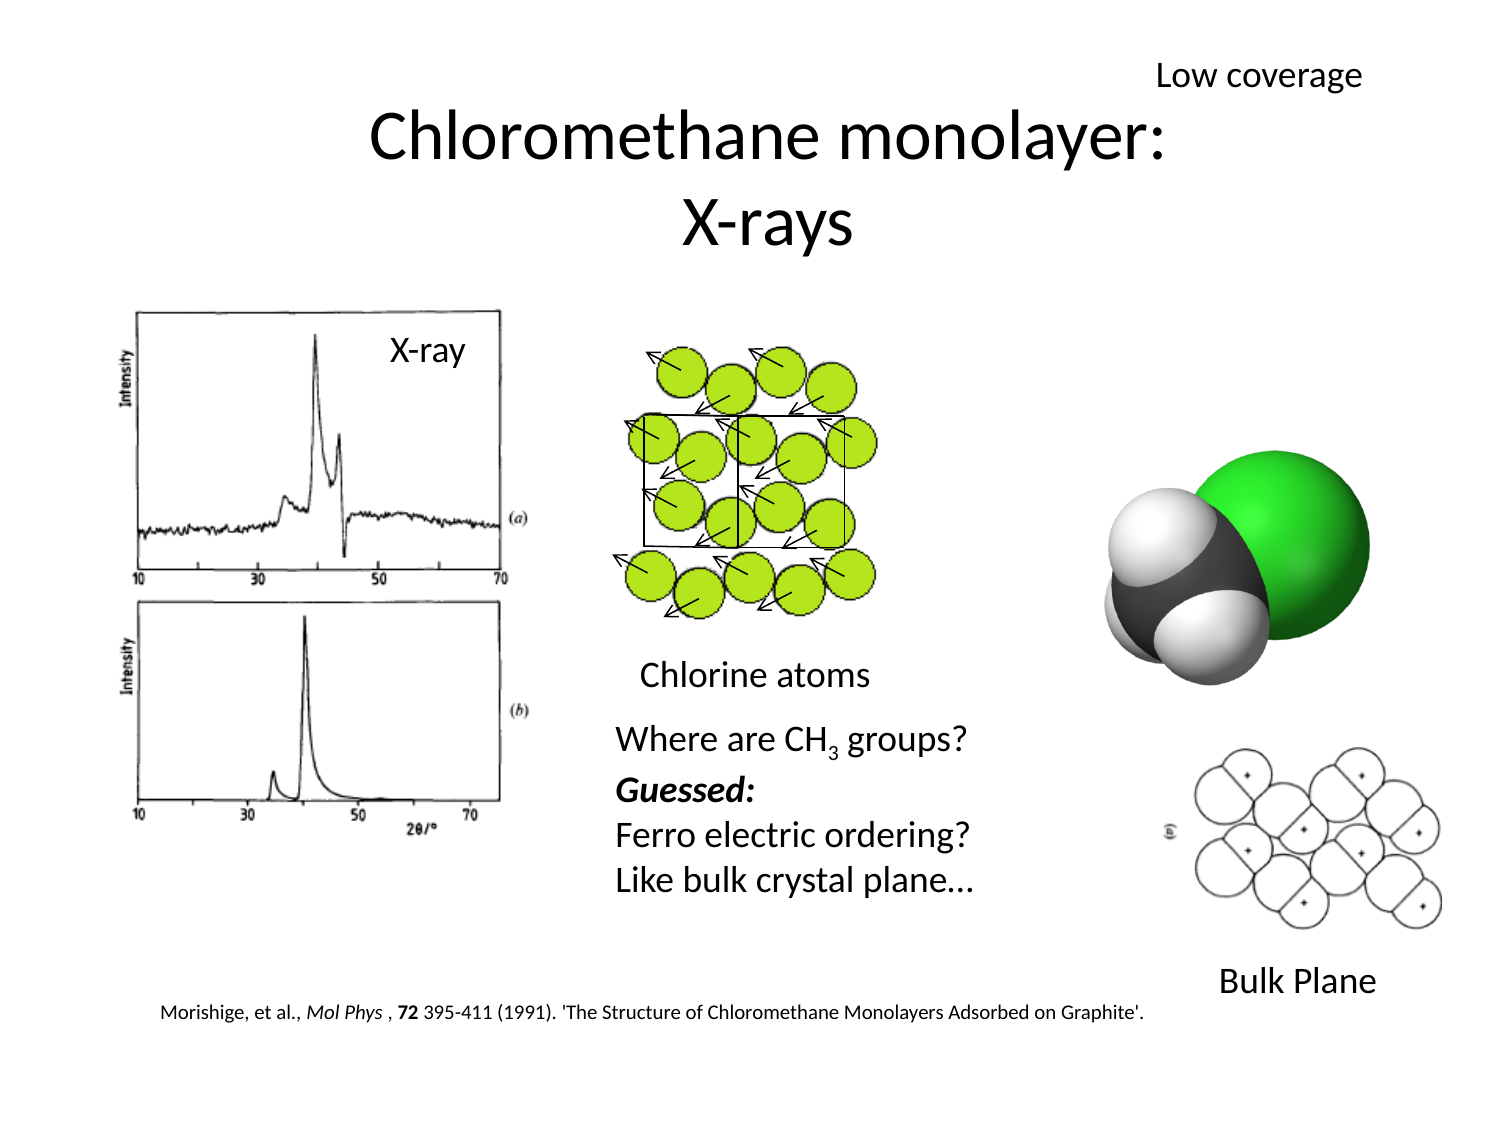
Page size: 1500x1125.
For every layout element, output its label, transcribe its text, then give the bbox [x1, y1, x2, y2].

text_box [106, 306, 543, 847]
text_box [1154, 734, 1443, 1000]
title Chloromethane monolayer: X-rays [131, 79, 1407, 268]
text_box Where are CH3 groups? Guessed: Ferro electric ordering? Like bulk crystal plane… [600, 706, 989, 908]
text_box Morishige, et al., Mol Phys , 72 395-411 (1991). 'The Structure of Chloromethane Monolayers Adsorbed on Graphite'. [145, 990, 1299, 1031]
picture [594, 324, 906, 643]
text_box Low coverage [1141, 42, 1378, 103]
picture [1091, 436, 1383, 699]
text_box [611, 348, 853, 618]
text_box Chlorine atoms [625, 652, 886, 702]
